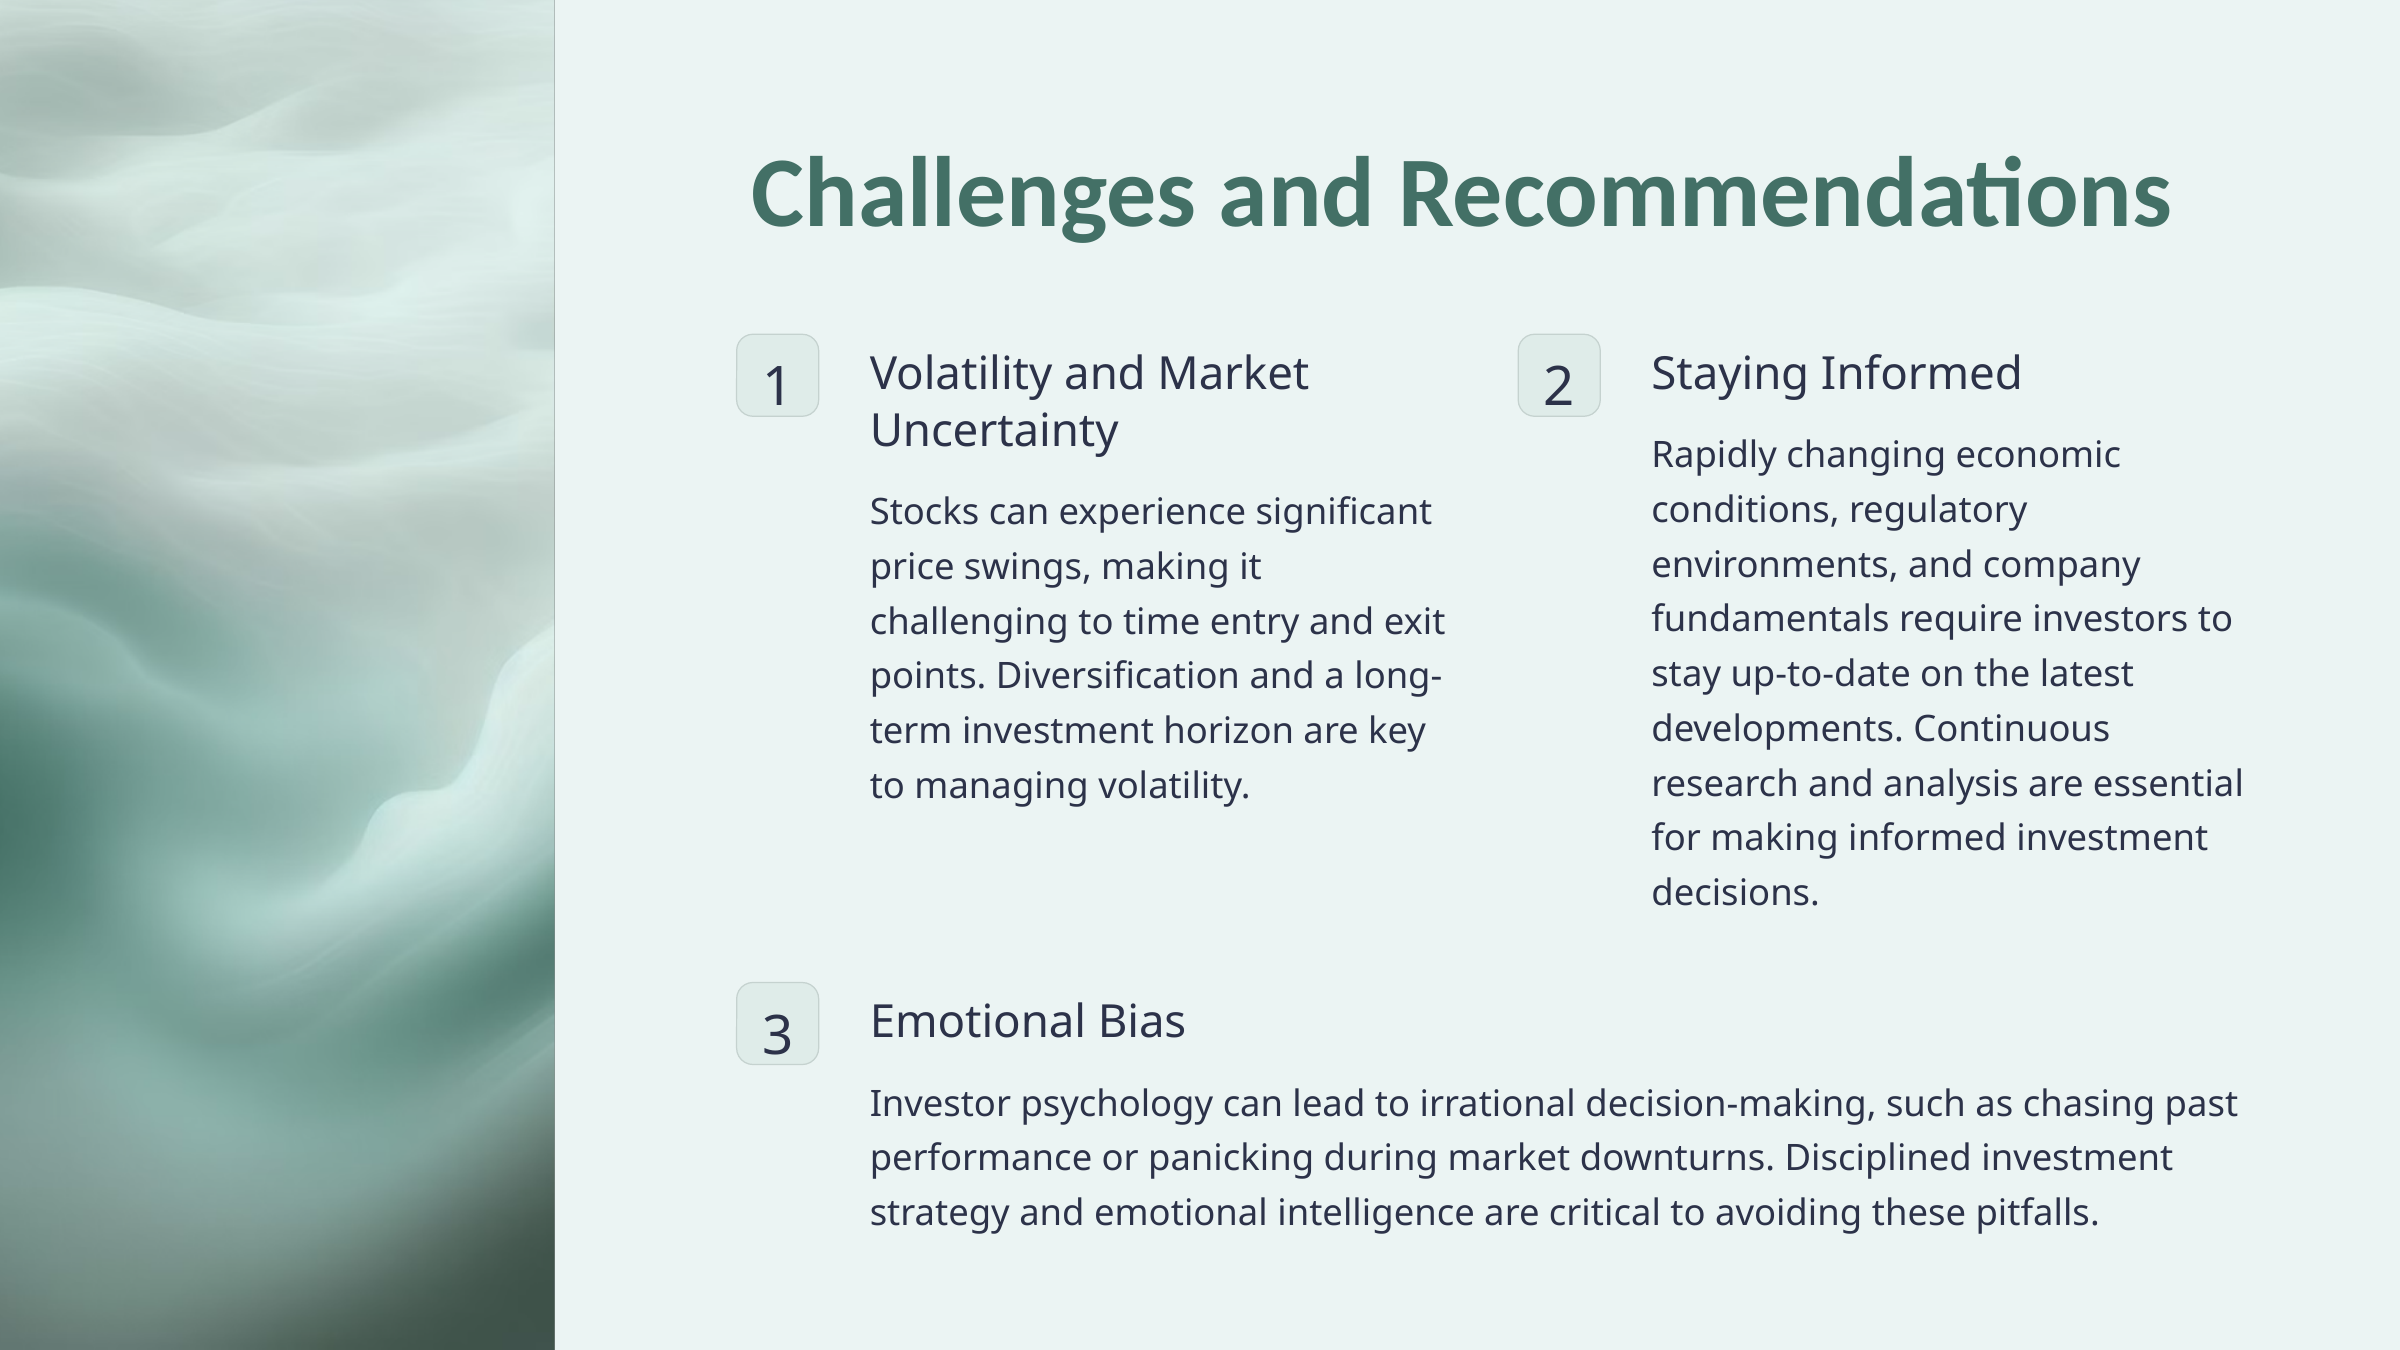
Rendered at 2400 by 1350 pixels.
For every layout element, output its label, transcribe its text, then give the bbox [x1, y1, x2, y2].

text_box Rapidly changing economic conditions, regulatory environments, and company fundamentals require investors to stay up-to-date on the latest developments. Continuous research and analysis are essential for making informed investment decisions. [1636, 413, 2264, 905]
text_box 2 [1545, 341, 1574, 410]
text_box Stocks can experience significant price swings, making it challenging to time entry and exit points. Diversification and a long-term investment horizon are key to managing volatility. [855, 469, 1482, 798]
text_box Staying Informed [1636, 334, 2093, 392]
text_box Volatility and Market Uncertainty [855, 334, 1482, 449]
picture [0, 0, 556, 1350]
text_box 3 [763, 989, 792, 1058]
text_box Investor psychology can lead to irrational decision-making, such as chasing past performance or panicking during market downturns. Disciplined investment strategy and emotional intelligence are critical to avoiding these pitfalls. [855, 1061, 2264, 1226]
text_box Emotional Bias [855, 982, 1311, 1040]
text_box [736, 334, 819, 417]
text_box [1518, 334, 1601, 417]
text_box Challenges and Recommendations [736, 124, 2198, 239]
text_box [556, 0, 2400, 1350]
text_box [736, 982, 819, 1065]
text_box 1 [769, 341, 786, 410]
